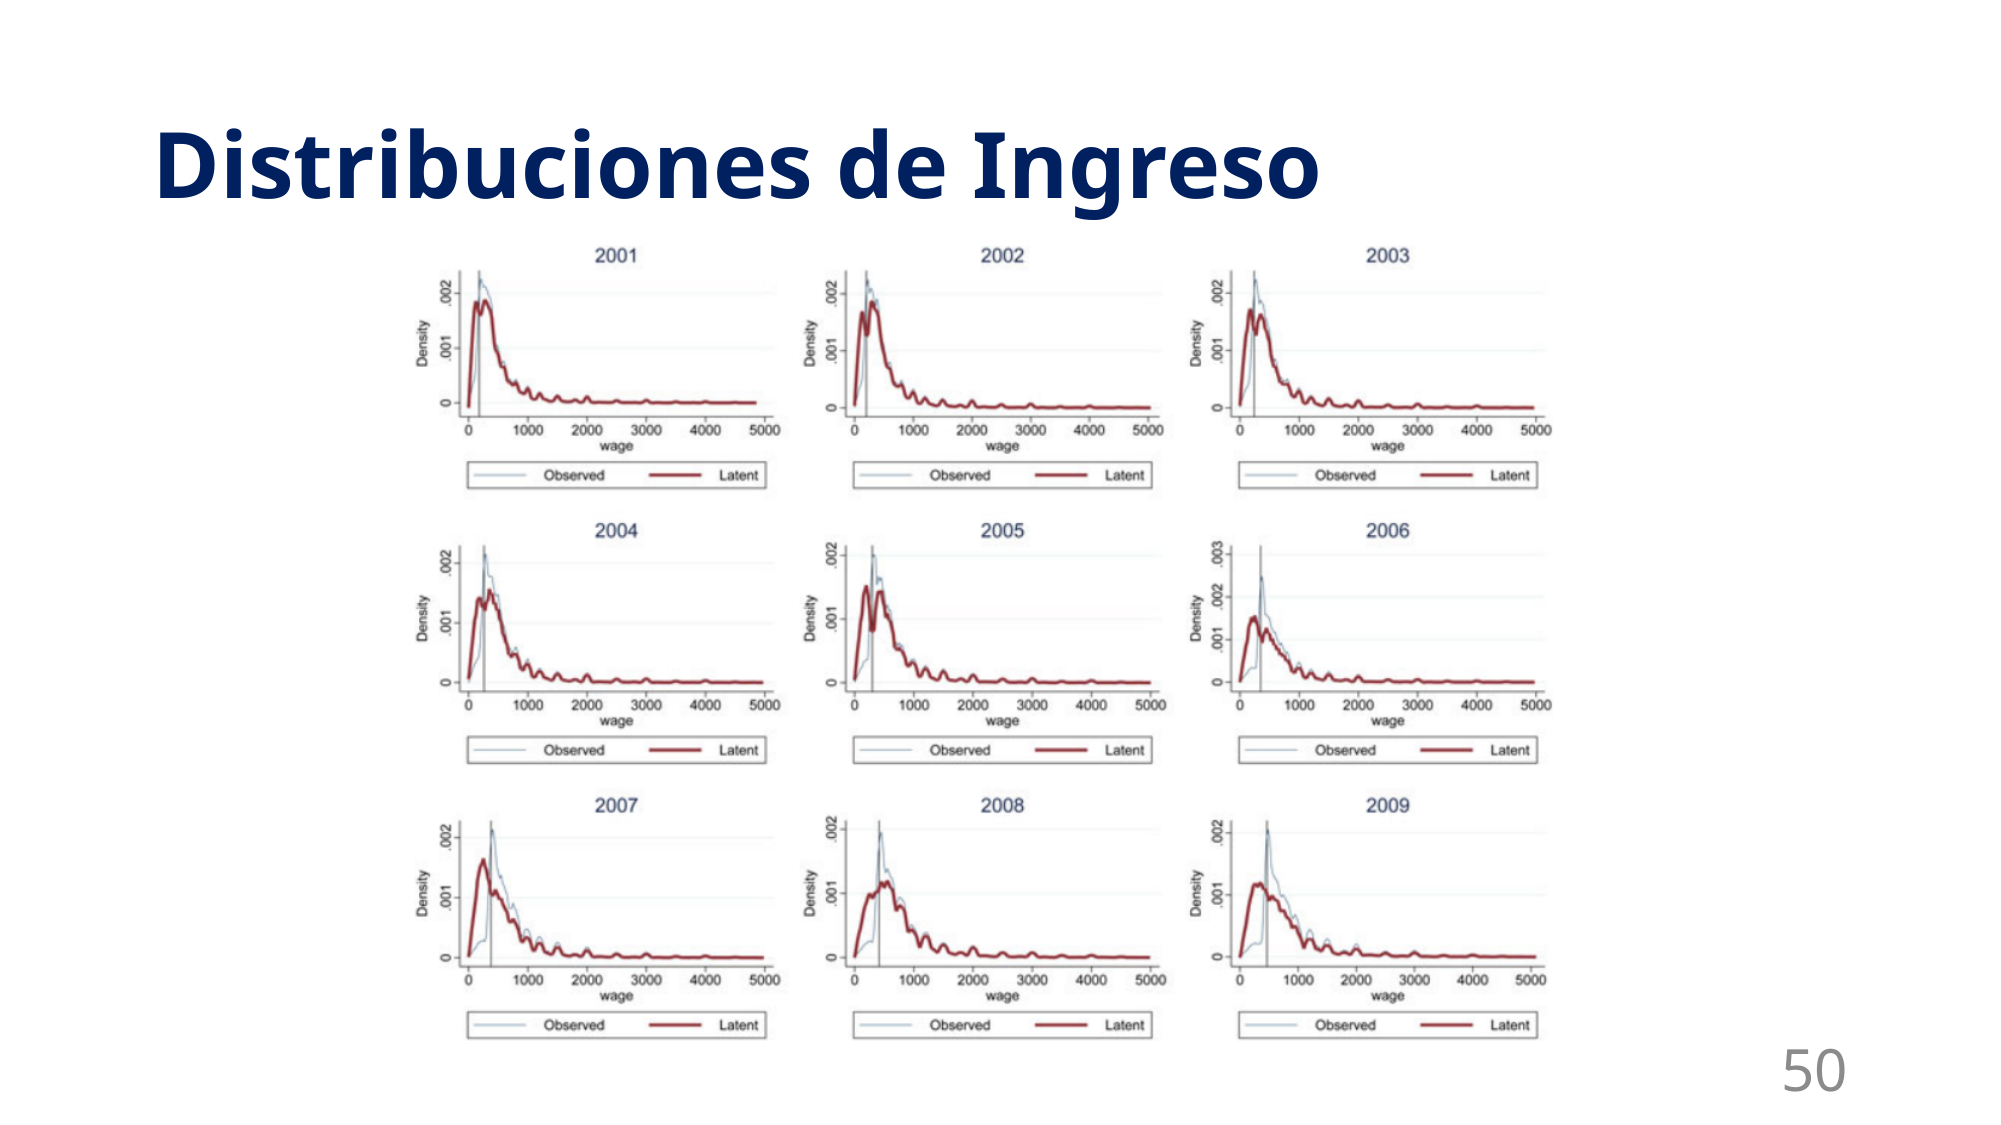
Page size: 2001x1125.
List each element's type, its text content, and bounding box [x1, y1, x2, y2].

slide_number 50 [1412, 1042, 1863, 1103]
title Distribuciones de Ingreso [137, 59, 1863, 278]
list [389, 236, 1580, 1055]
